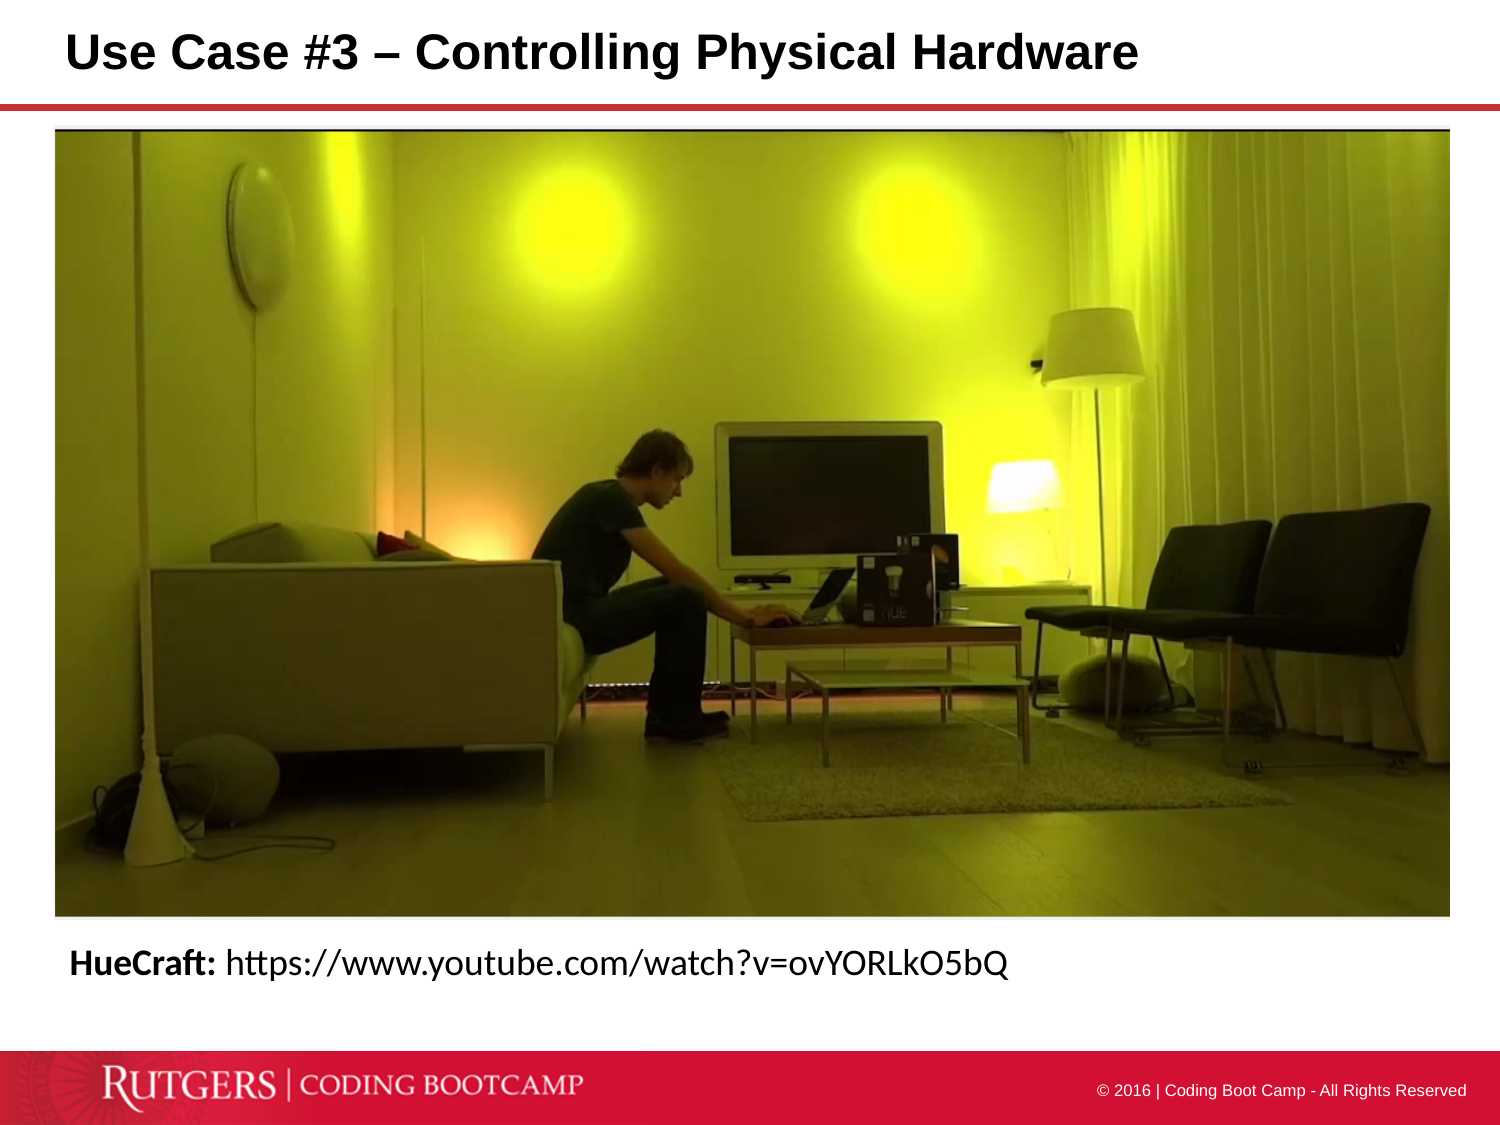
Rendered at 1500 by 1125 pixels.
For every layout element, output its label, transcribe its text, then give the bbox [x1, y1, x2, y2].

title Use Case #3 – Controlling Physical Hardware [50, 0, 1213, 108]
text_box HueCraft: https://www.youtube.com/watch?v=ovYORLkO5bQ [54, 930, 1450, 990]
picture [54, 125, 1450, 920]
picture [0, 1051, 650, 1125]
